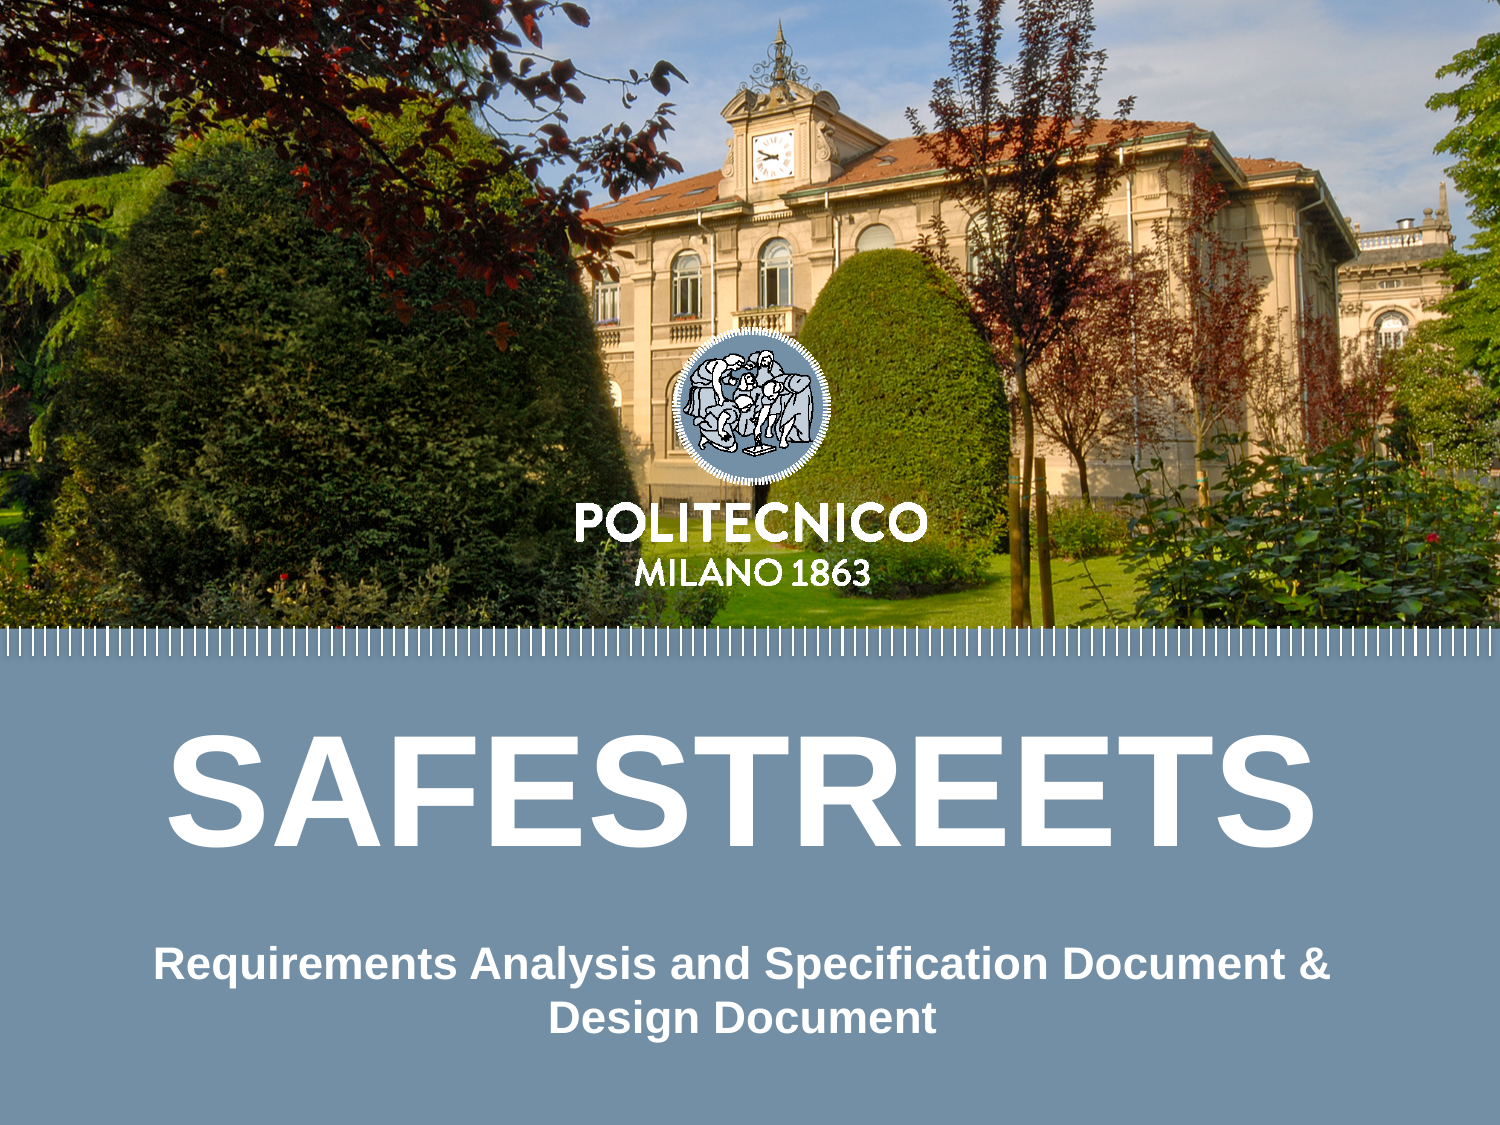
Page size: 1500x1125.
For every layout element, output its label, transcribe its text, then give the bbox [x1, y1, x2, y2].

text_box [0, 688, 1500, 1125]
text_box SAFESTREETS Requirements Analysis and Specification Document & Design Document [105, 689, 1381, 1059]
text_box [7, 625, 1491, 656]
picture [0, 0, 1500, 681]
